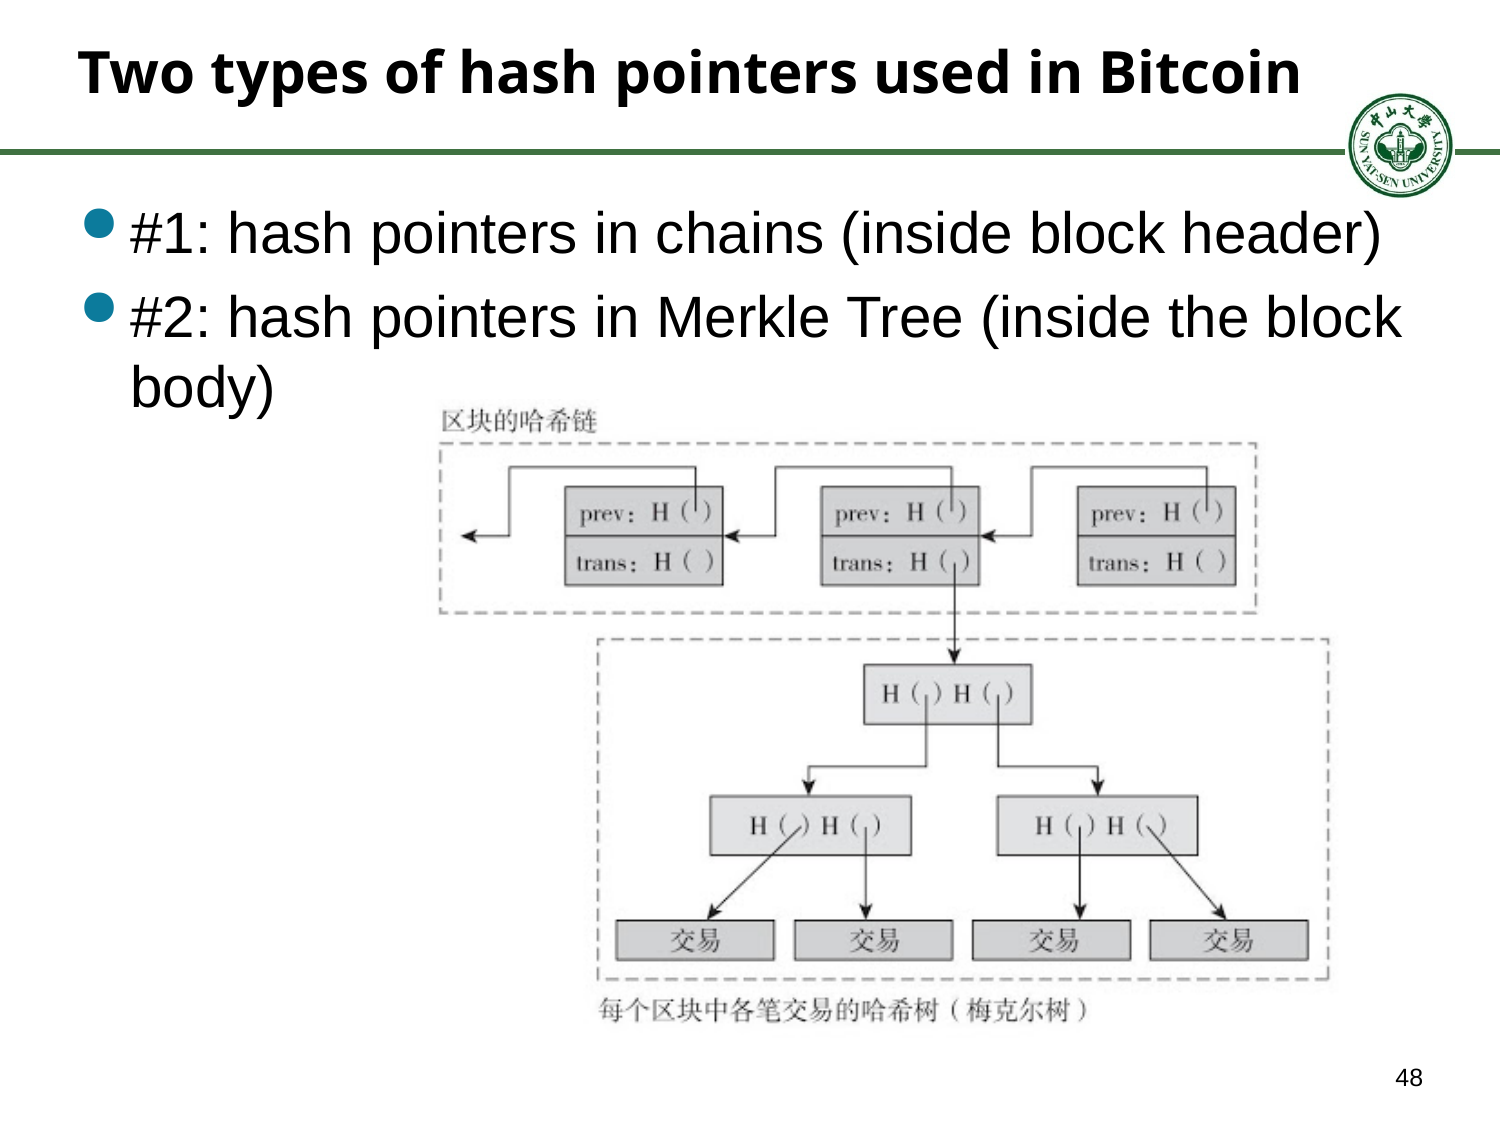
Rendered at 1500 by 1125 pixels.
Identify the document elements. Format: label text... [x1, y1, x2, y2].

title Two types of hash pointers used in Bitcoin [62, 24, 1421, 113]
picture [1345, 90, 1455, 200]
picture [425, 399, 1353, 1038]
list #1: hash pointers in chains (inside block header) #2: hash pointers in Merkle Tree (inside the block body) [67, 187, 1432, 1038]
